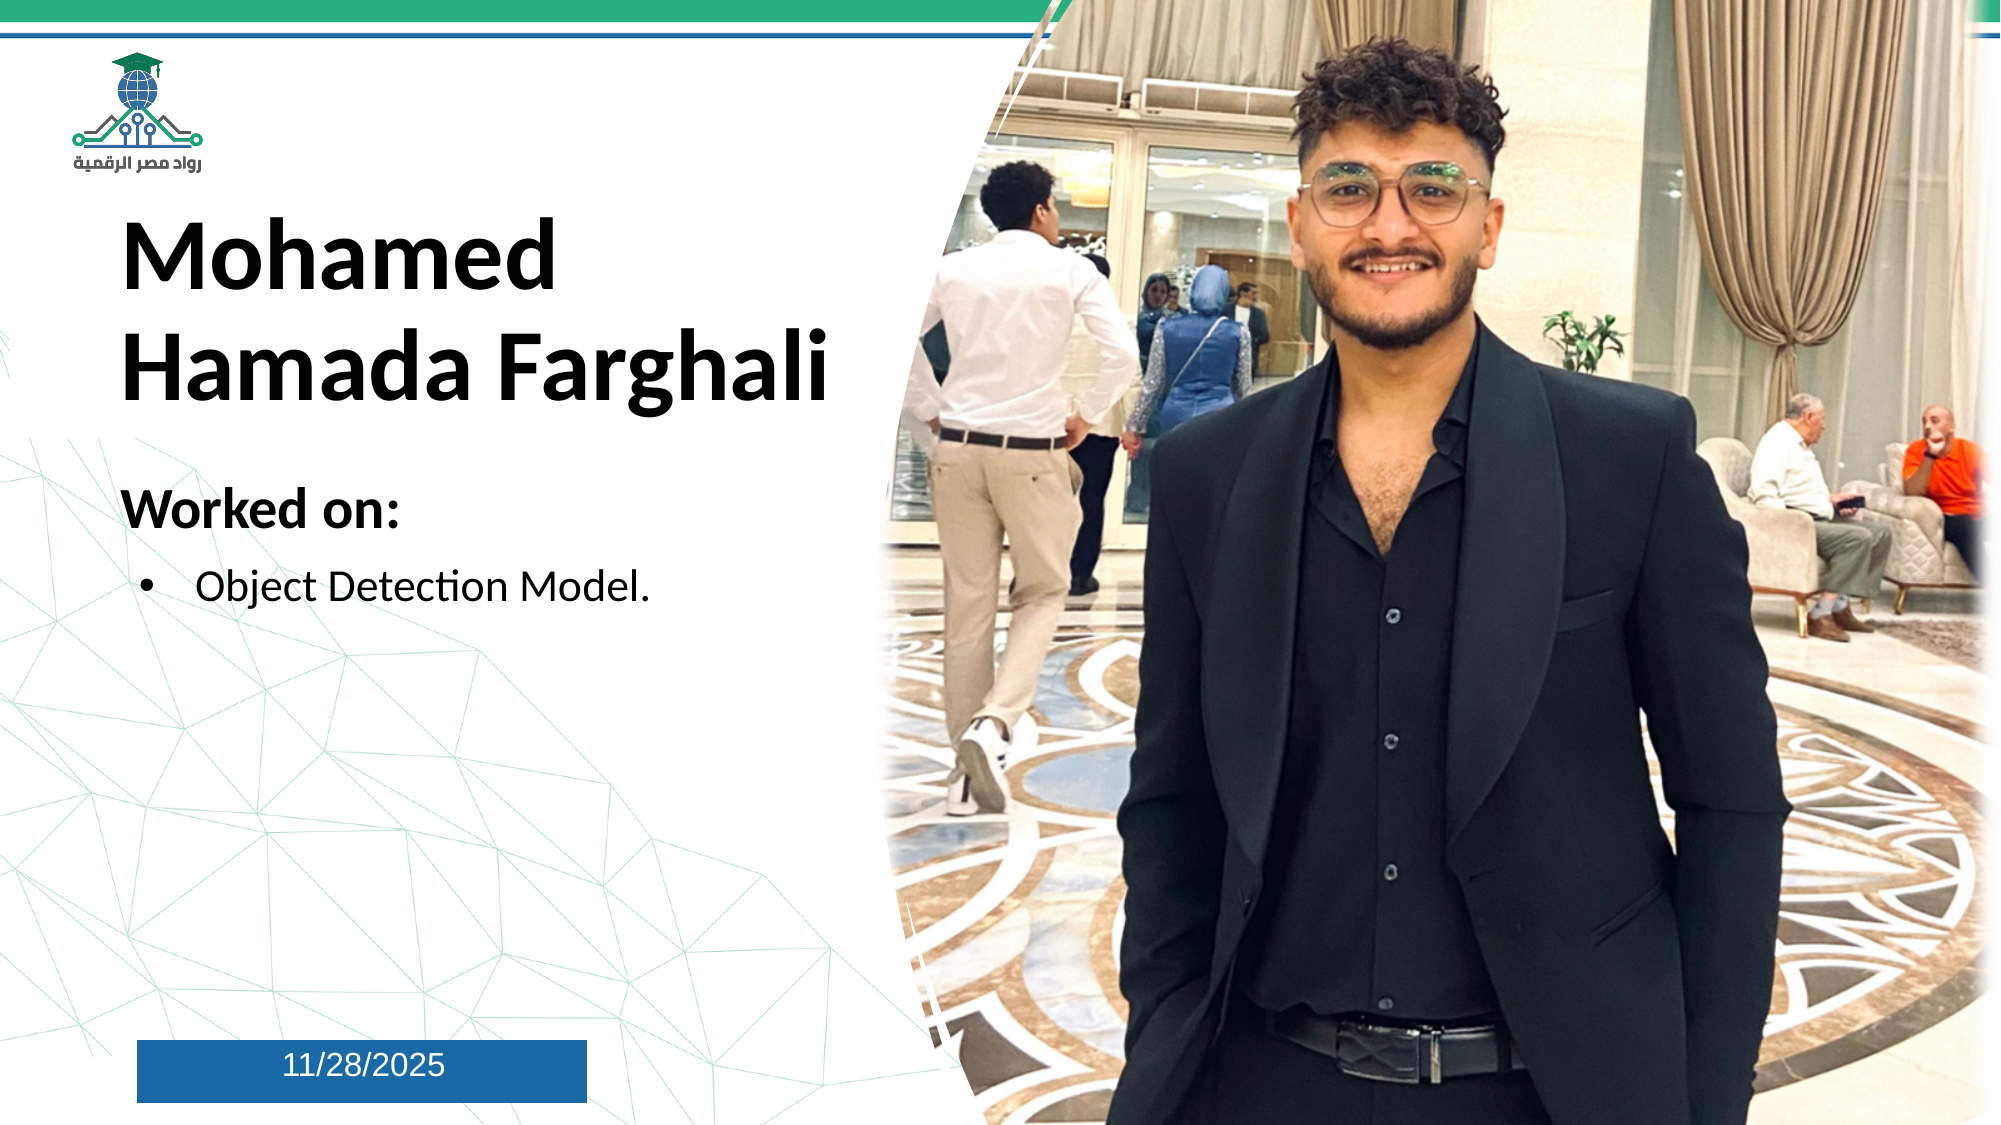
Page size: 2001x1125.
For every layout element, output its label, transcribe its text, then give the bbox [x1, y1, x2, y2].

title Mohamed Hamada Farghali [105, 109, 865, 430]
list Worked on: Object Detection Model. [105, 471, 802, 1016]
text_box 11/28/2025 [144, 1036, 584, 1091]
picture [0, 0, 2000, 1125]
